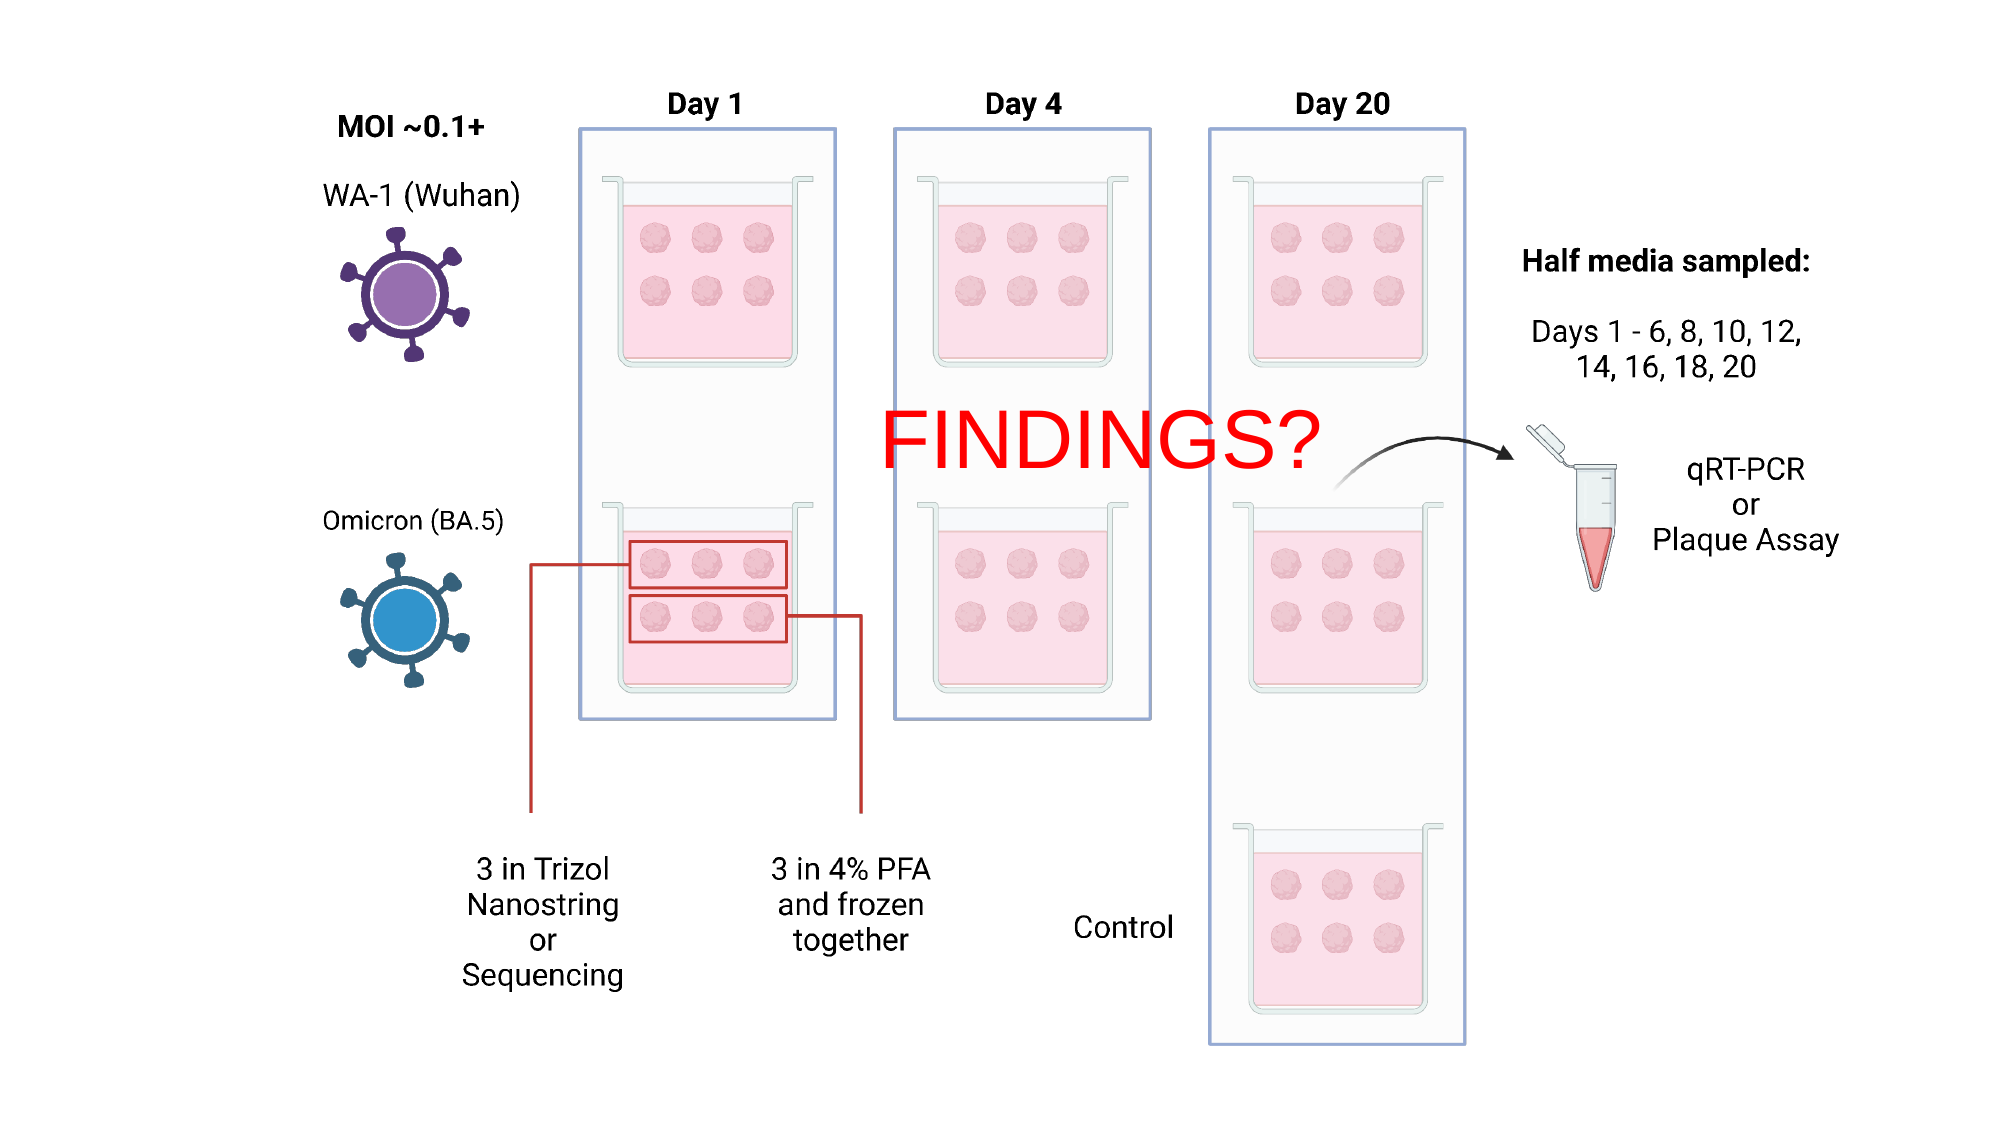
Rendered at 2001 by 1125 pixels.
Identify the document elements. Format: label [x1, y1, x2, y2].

picture [299, 0, 1904, 1056]
